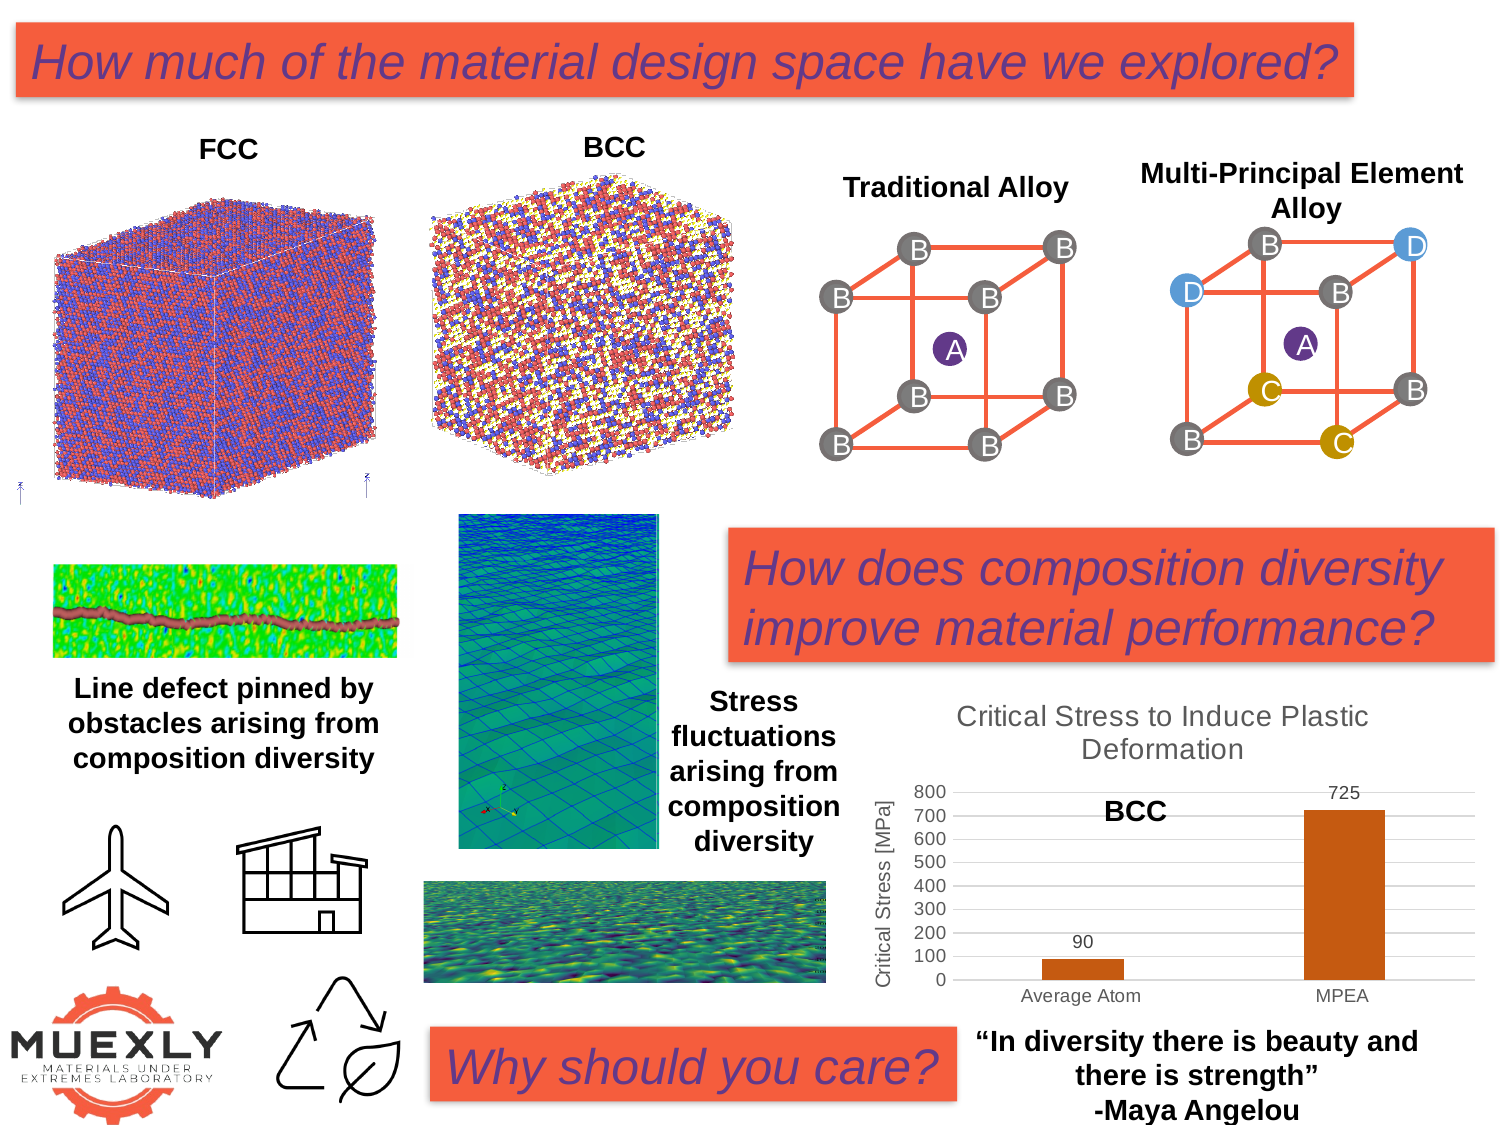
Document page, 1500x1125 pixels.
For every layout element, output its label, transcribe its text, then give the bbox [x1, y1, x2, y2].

picture [40, 812, 191, 963]
text_box Stress fluctuations arising from composition diversity [633, 674, 875, 865]
text_box How much of the material design space have we explored? [15, 22, 1355, 98]
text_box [835, 247, 1063, 449]
text_box B [1042, 230, 1077, 263]
text_box C [1322, 451, 1352, 460]
picture [423, 881, 827, 983]
picture [13, 154, 774, 850]
picture [228, 808, 379, 960]
text_box B [1169, 423, 1200, 457]
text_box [1186, 241, 1414, 443]
text_box B [819, 281, 830, 313]
text_box B [819, 428, 848, 462]
text_box D [1393, 232, 1428, 260]
text_box B [973, 457, 997, 462]
text_box B [1418, 374, 1428, 405]
picture [0, 984, 261, 1125]
text_box Multi-Principal Element Alloy [1125, 146, 1488, 232]
picture [463, 552, 471, 559]
text_box B [1248, 232, 1282, 240]
text_box D [1169, 274, 1181, 307]
text_box B [897, 231, 931, 245]
text_box B [1066, 378, 1077, 411]
text_box Why should you care? [430, 1026, 929, 1102]
text_box Traditional Alloy [828, 160, 1085, 211]
text_box Line defect pinned by obstacles arising from composition diversity [52, 662, 181, 782]
picture [264, 962, 415, 1113]
text_box How does composition diversity improve material performance? [728, 527, 1495, 663]
text_box Line defect pinned by obstacles arising from composition diversity [285, 662, 396, 782]
chart [838, 676, 1489, 1015]
text_box “In diversity there is beauty and there is strength” -Maya Angelou [929, 1024, 1466, 1125]
